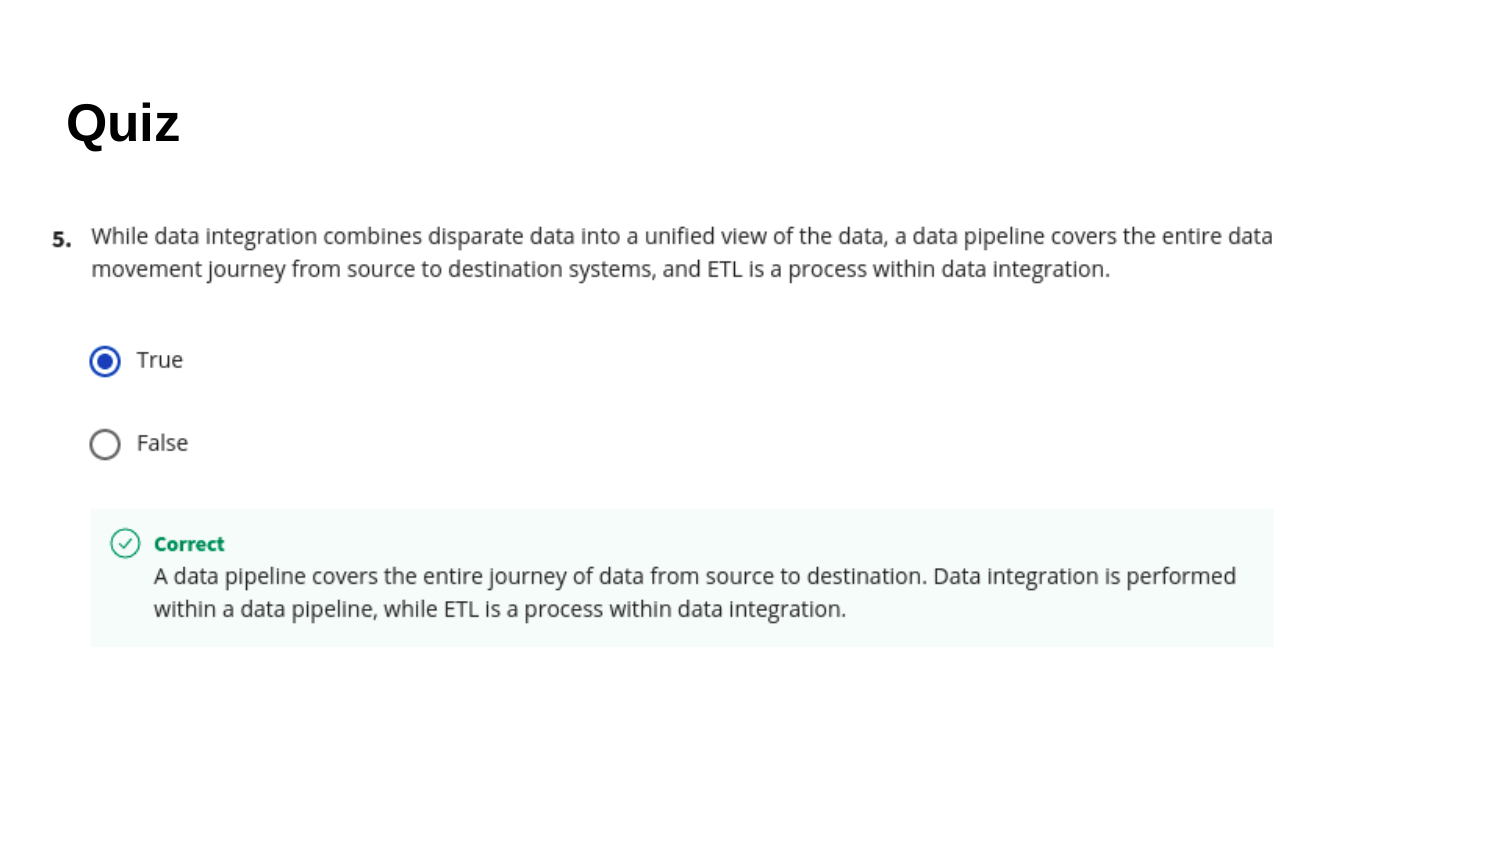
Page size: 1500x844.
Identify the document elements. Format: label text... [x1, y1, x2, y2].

picture [24, 191, 1298, 647]
title Quiz [51, 72, 1449, 167]
